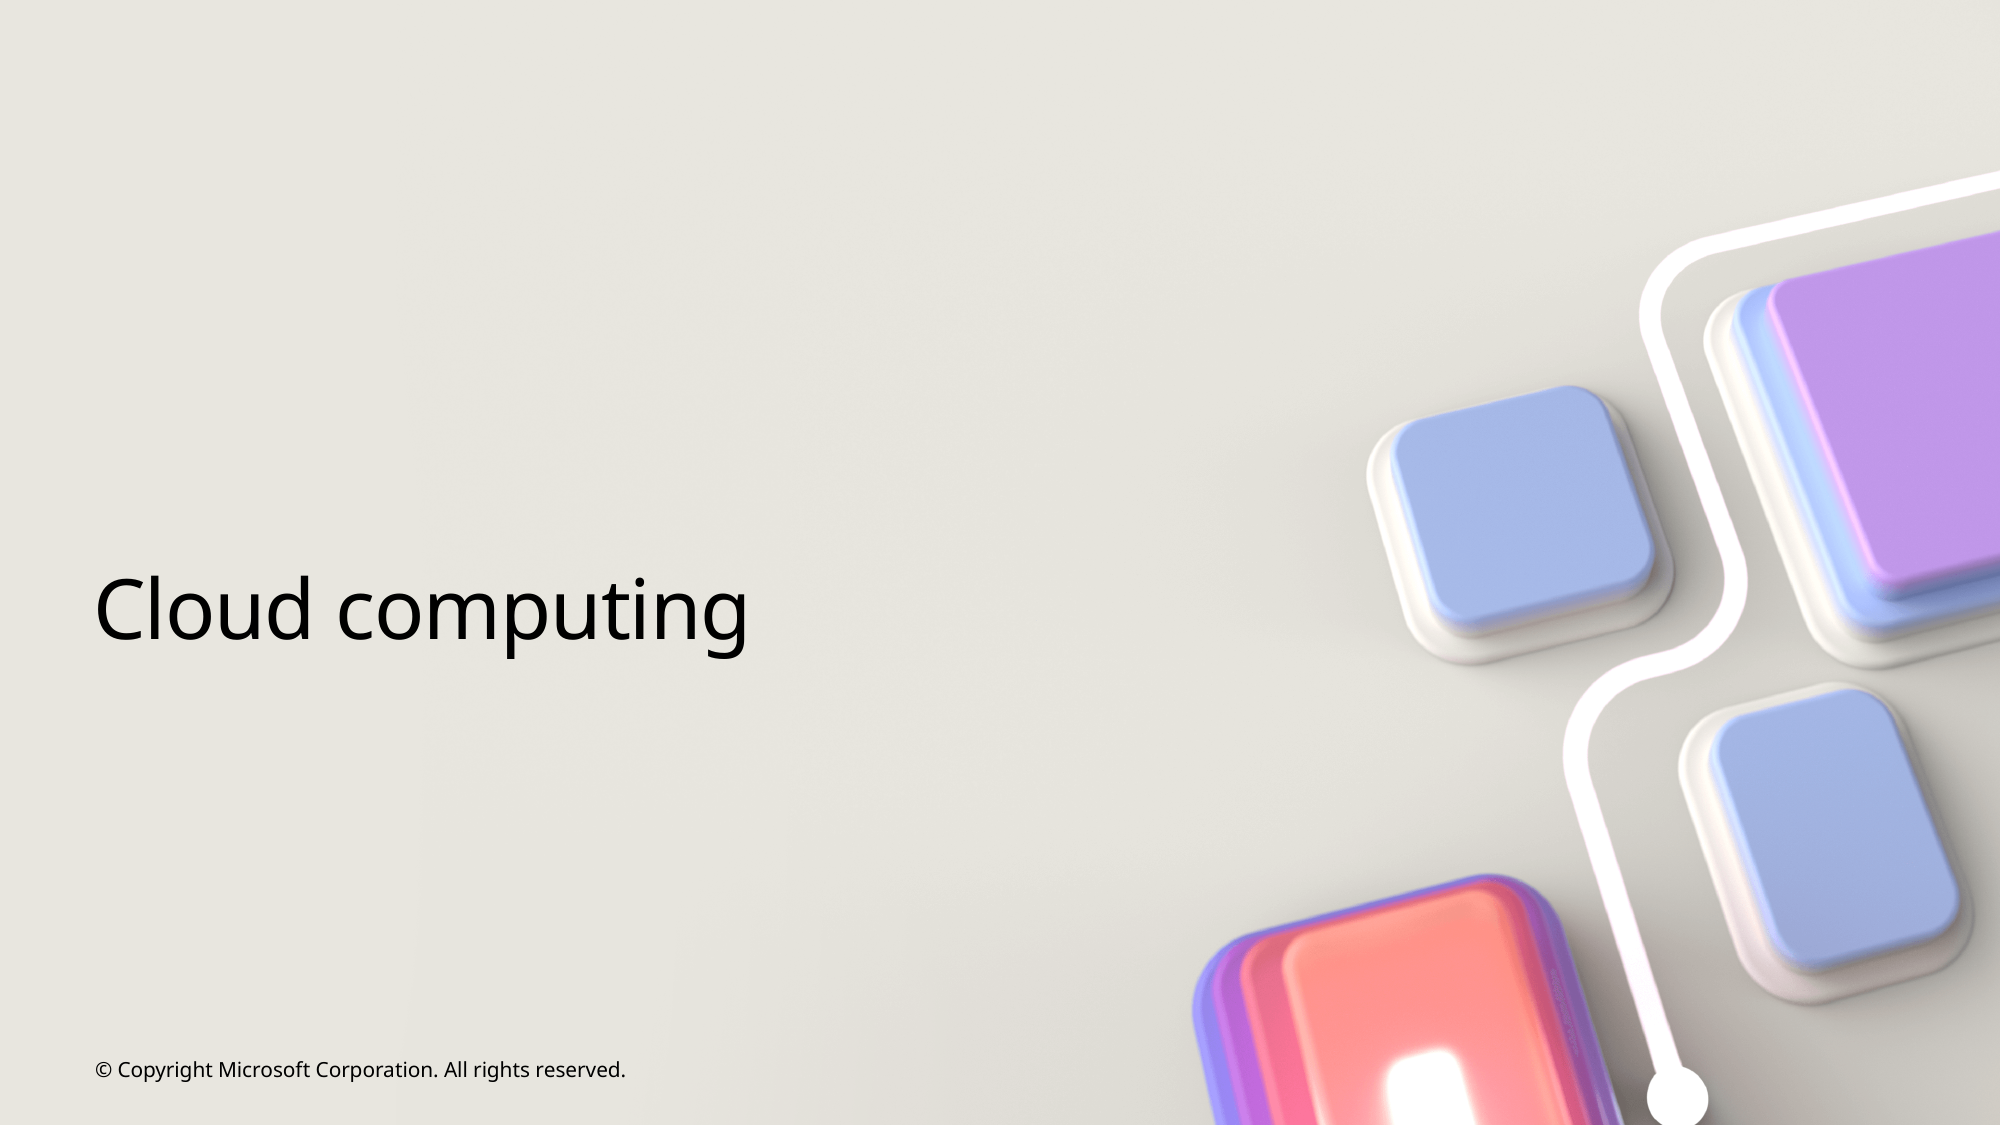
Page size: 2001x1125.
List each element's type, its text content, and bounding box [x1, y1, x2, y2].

picture [396, 0, 2000, 1125]
title Cloud computing [93, 555, 1135, 657]
footer © Copyright Microsoft Corporation. All rights reserved. [95, 1053, 776, 1086]
